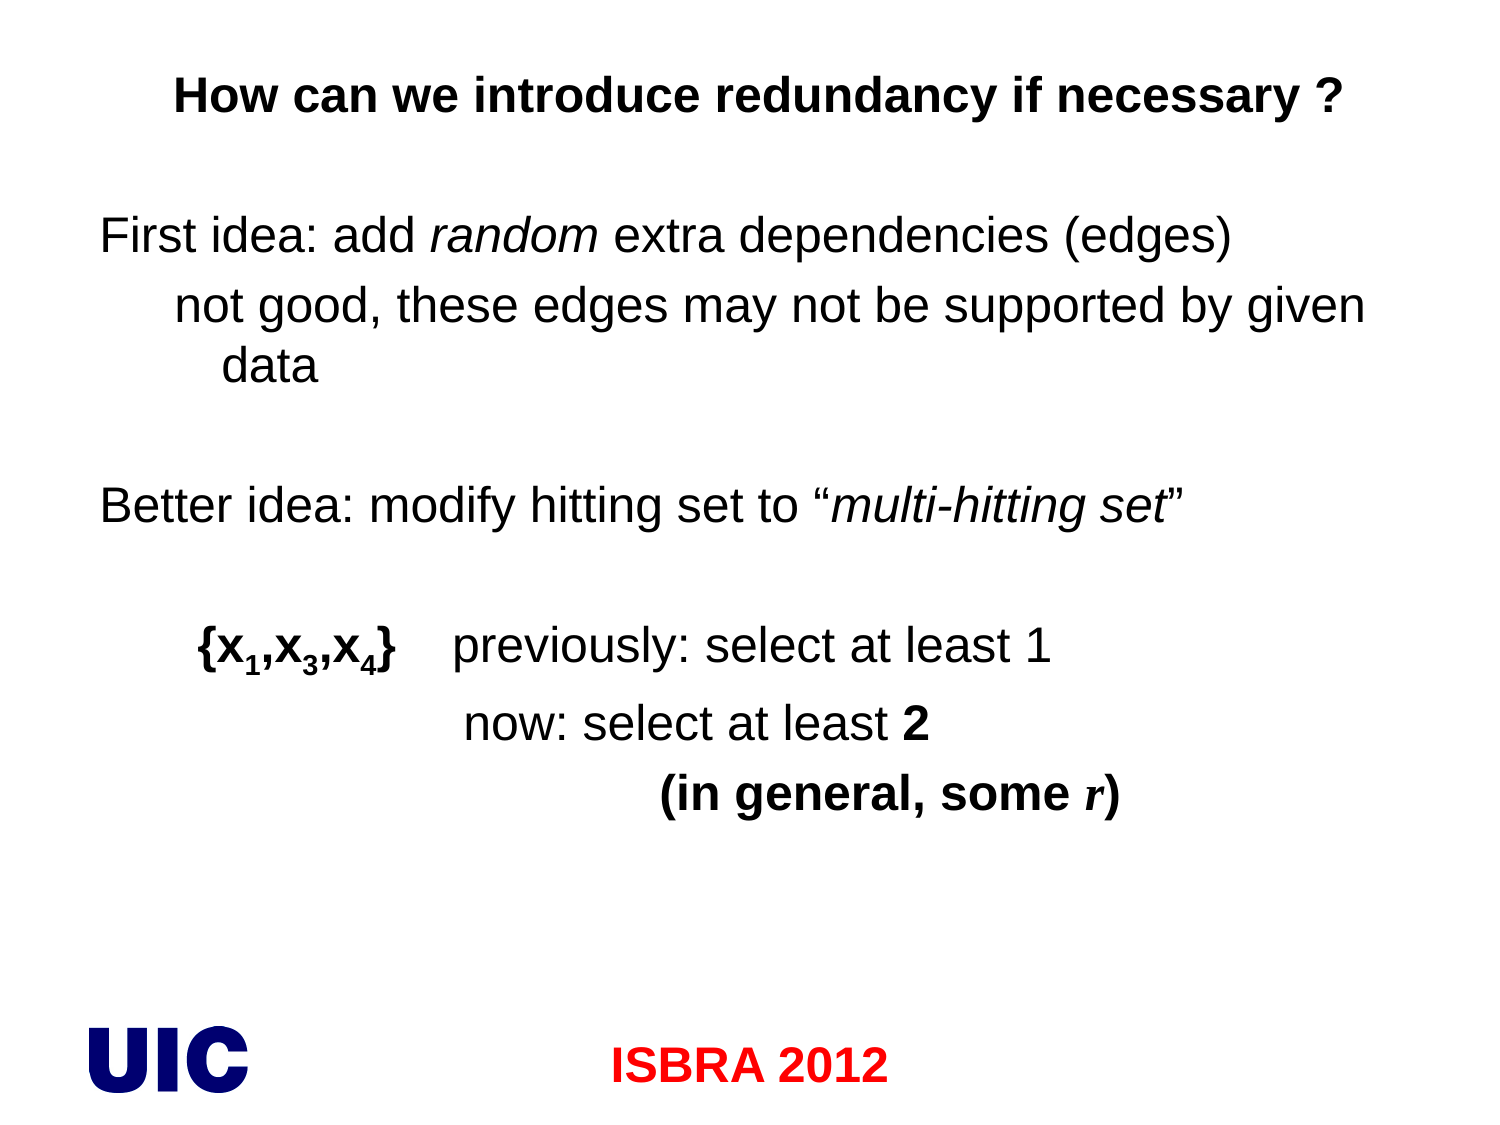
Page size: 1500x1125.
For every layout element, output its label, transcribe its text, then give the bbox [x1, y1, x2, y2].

footer ISBRA 2012 [512, 1024, 988, 1103]
list How can we introduce redundancy if necessary ? First idea: add random extra dependencies (edges) not good, these edges may not be supported by given data Better idea: modify hitting set to “multi-hitting set” {x1,x3,x4} previously: select at least 1 now: select at least 2 (in general, some r) [84, 54, 1435, 988]
picture [89, 1026, 248, 1093]
